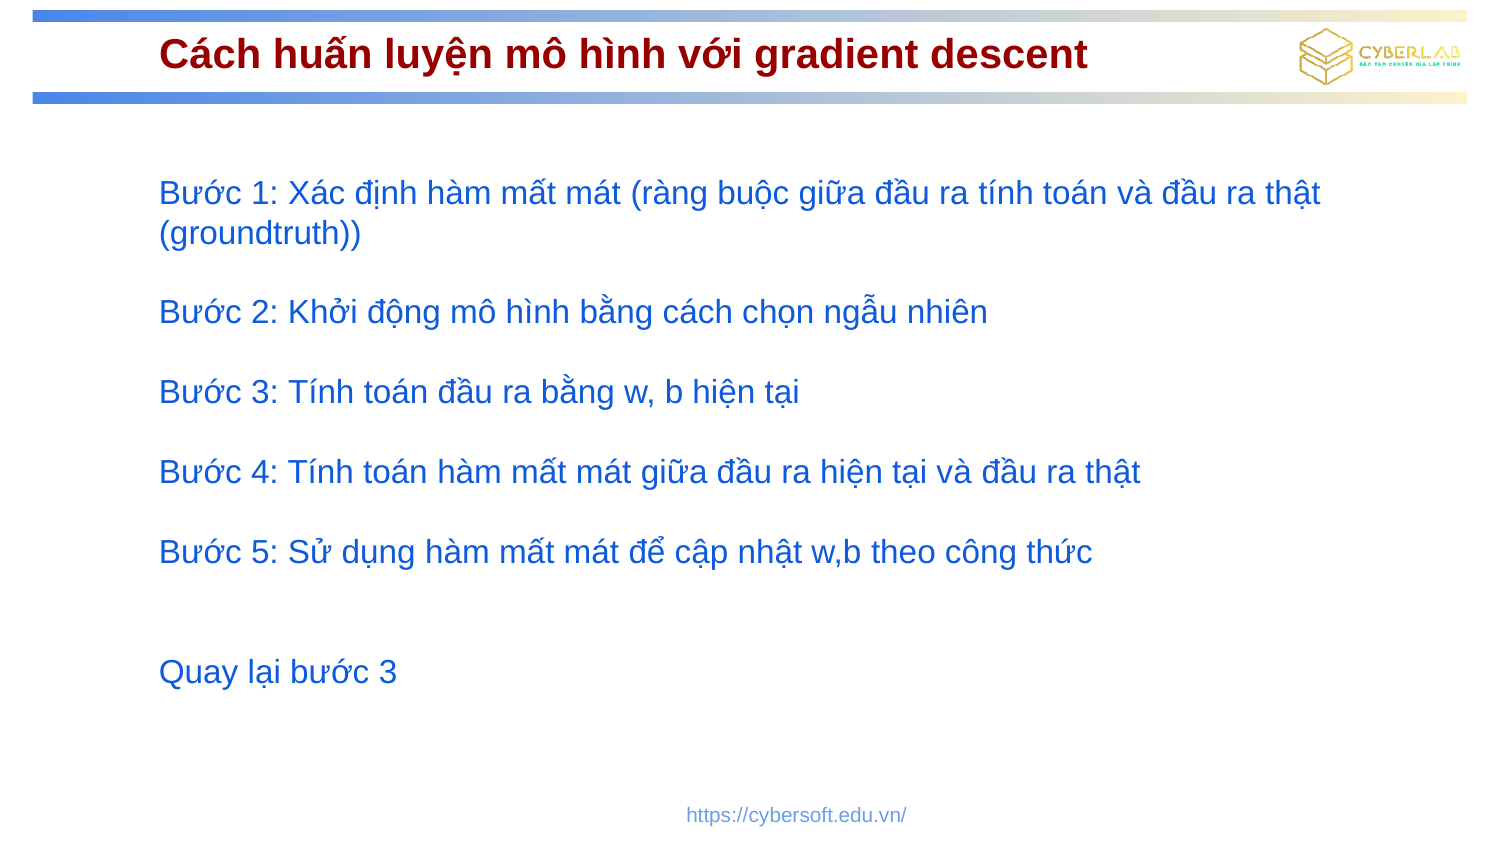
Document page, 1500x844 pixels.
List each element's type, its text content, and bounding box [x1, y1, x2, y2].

picture [1449, 28, 1468, 85]
title Cách huấn luyện mô hình với gradient descent [144, 12, 1449, 93]
